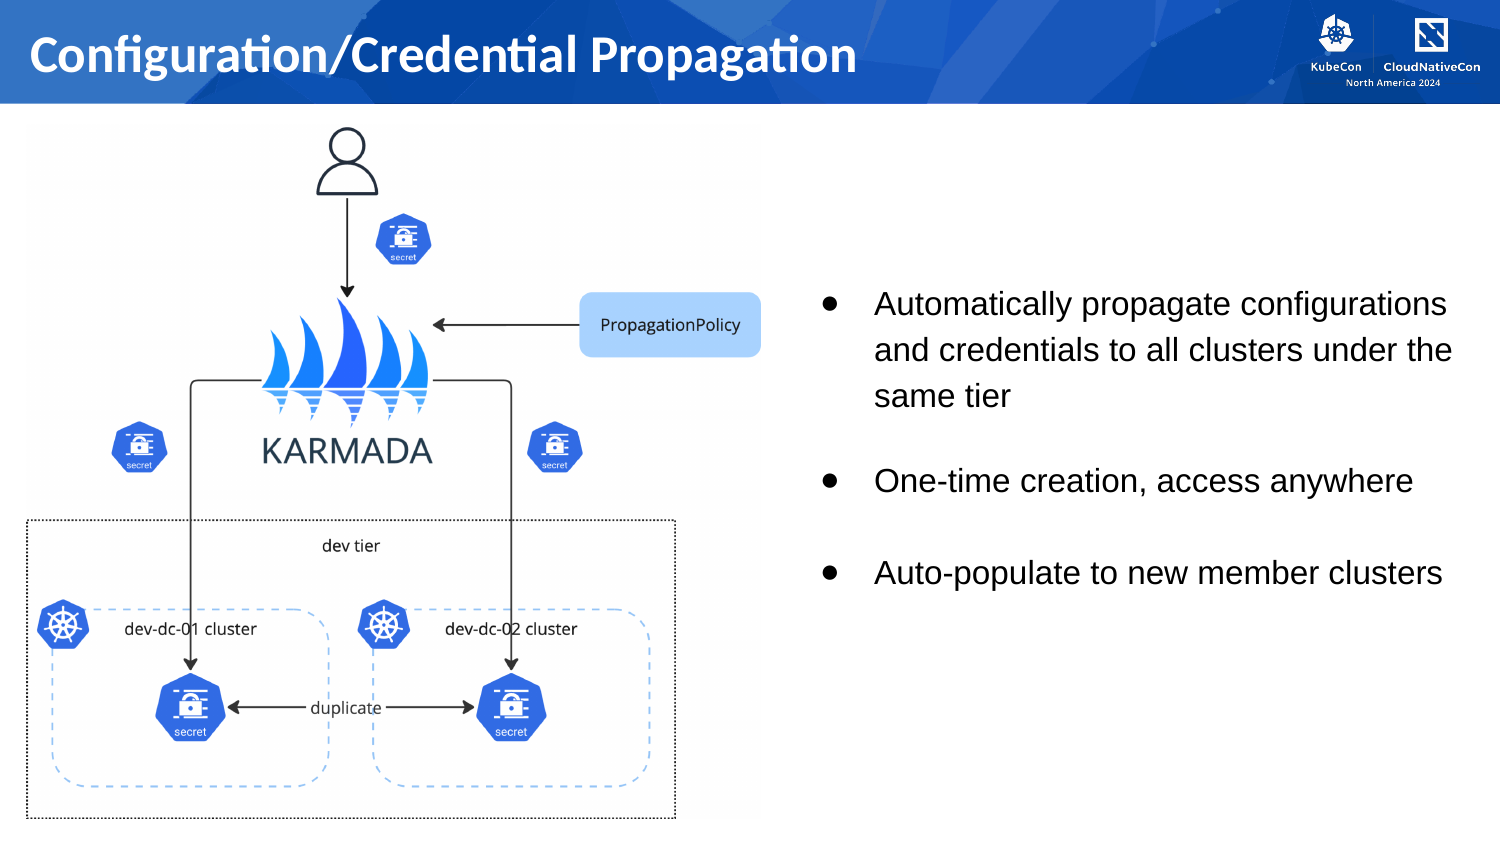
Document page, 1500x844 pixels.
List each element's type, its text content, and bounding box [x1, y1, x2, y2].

list Automatically propagate configurations and credentials to all clusters under the same tier One-time creation, access anywhere Auto-populate to new member clusters [784, 261, 1477, 766]
picture [1307, 14, 1480, 89]
title Configuration/Credential Propagation [14, 4, 1277, 99]
picture [26, 123, 761, 819]
